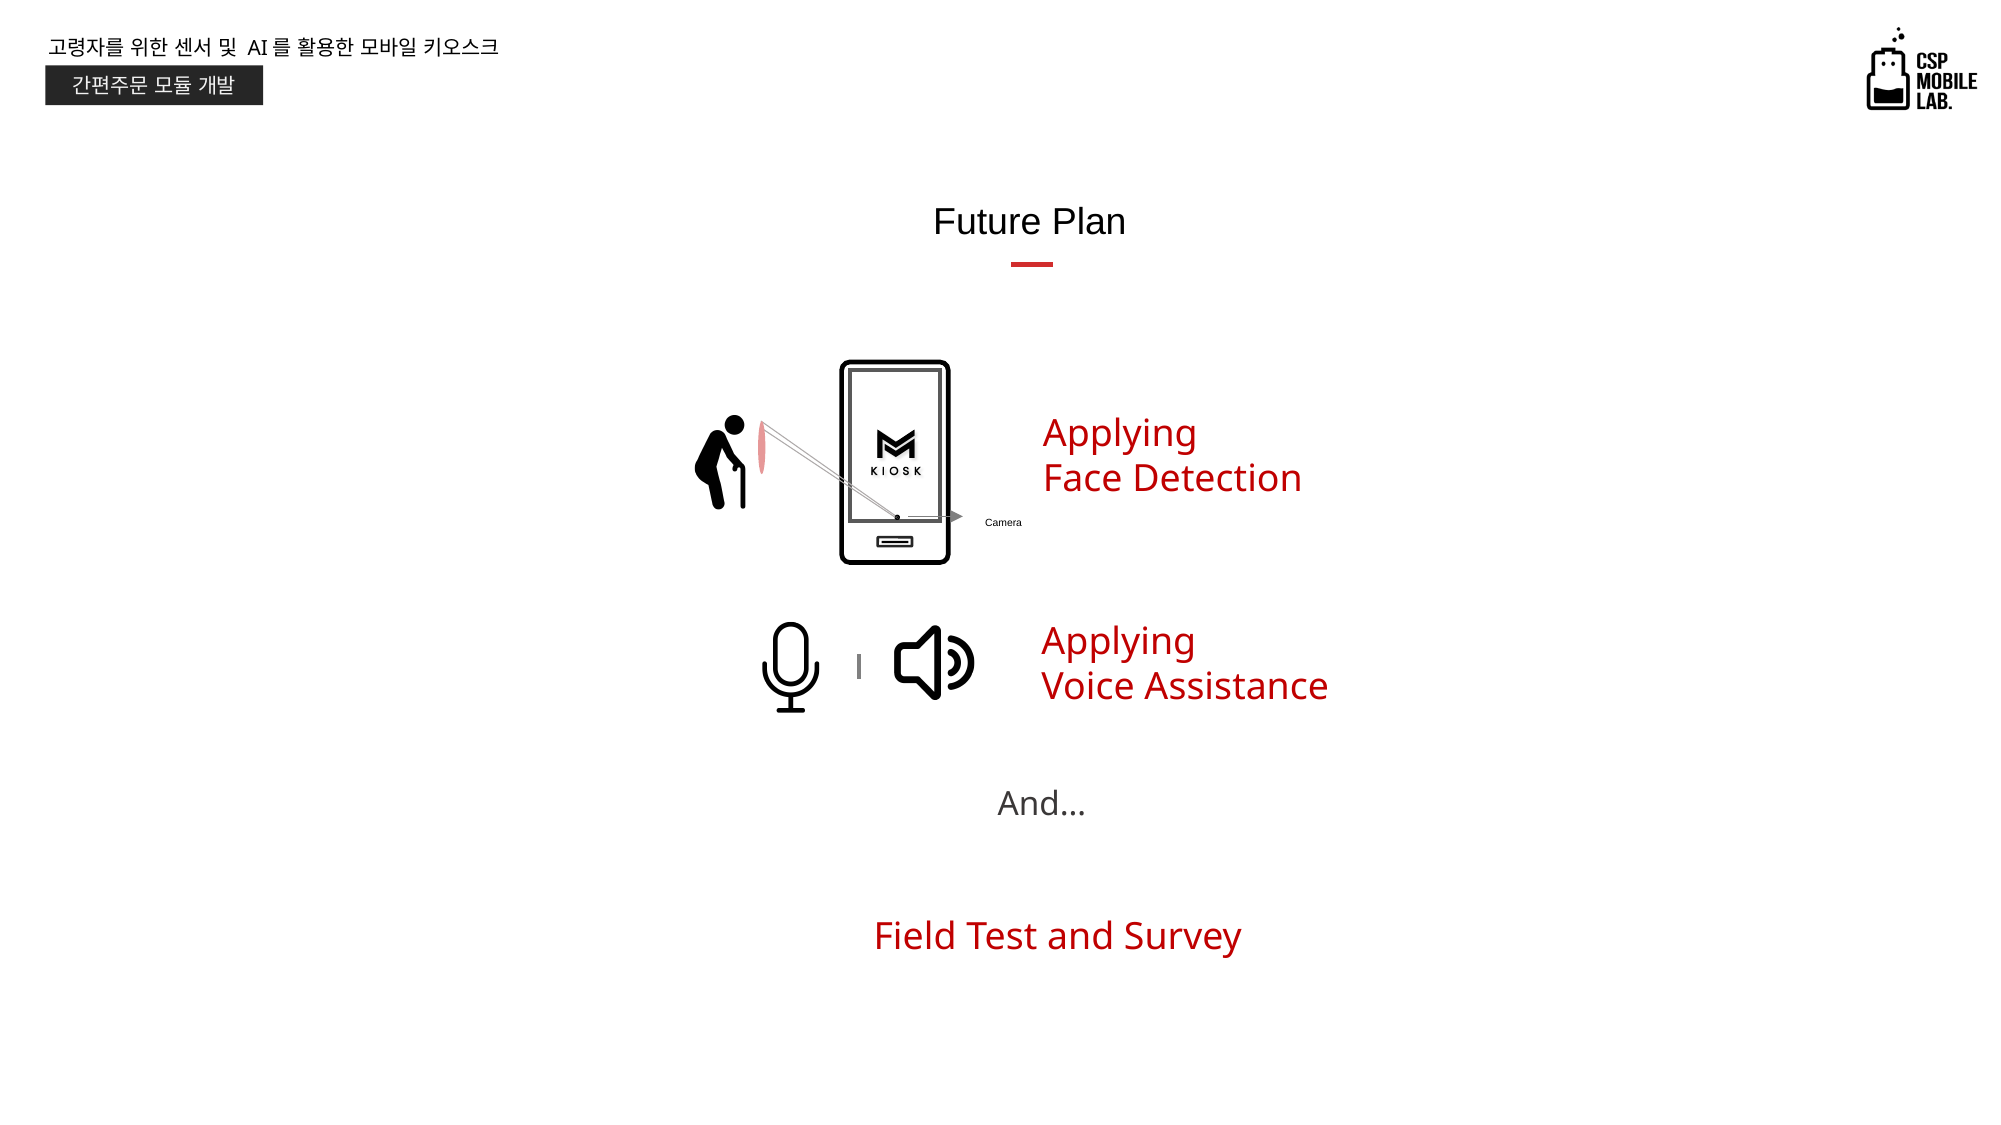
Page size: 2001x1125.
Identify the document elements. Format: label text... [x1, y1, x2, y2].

text_box Field Test and Survey [858, 904, 1291, 965]
text_box 고령자를 위한 센서 및 AI를 활용한 모바일 키오스크 [0, 14, 575, 68]
text_box 간편주문 모듈 개발 [45, 65, 264, 106]
text_box And… [982, 774, 1415, 830]
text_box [663, 361, 1045, 563]
text_box Applying Voice Assistance [1026, 609, 1459, 715]
text_box Applying Face Detection [1045, 401, 1460, 507]
picture [1848, 0, 1995, 147]
text_box Future Plan [918, 189, 1290, 250]
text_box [722, 609, 983, 725]
